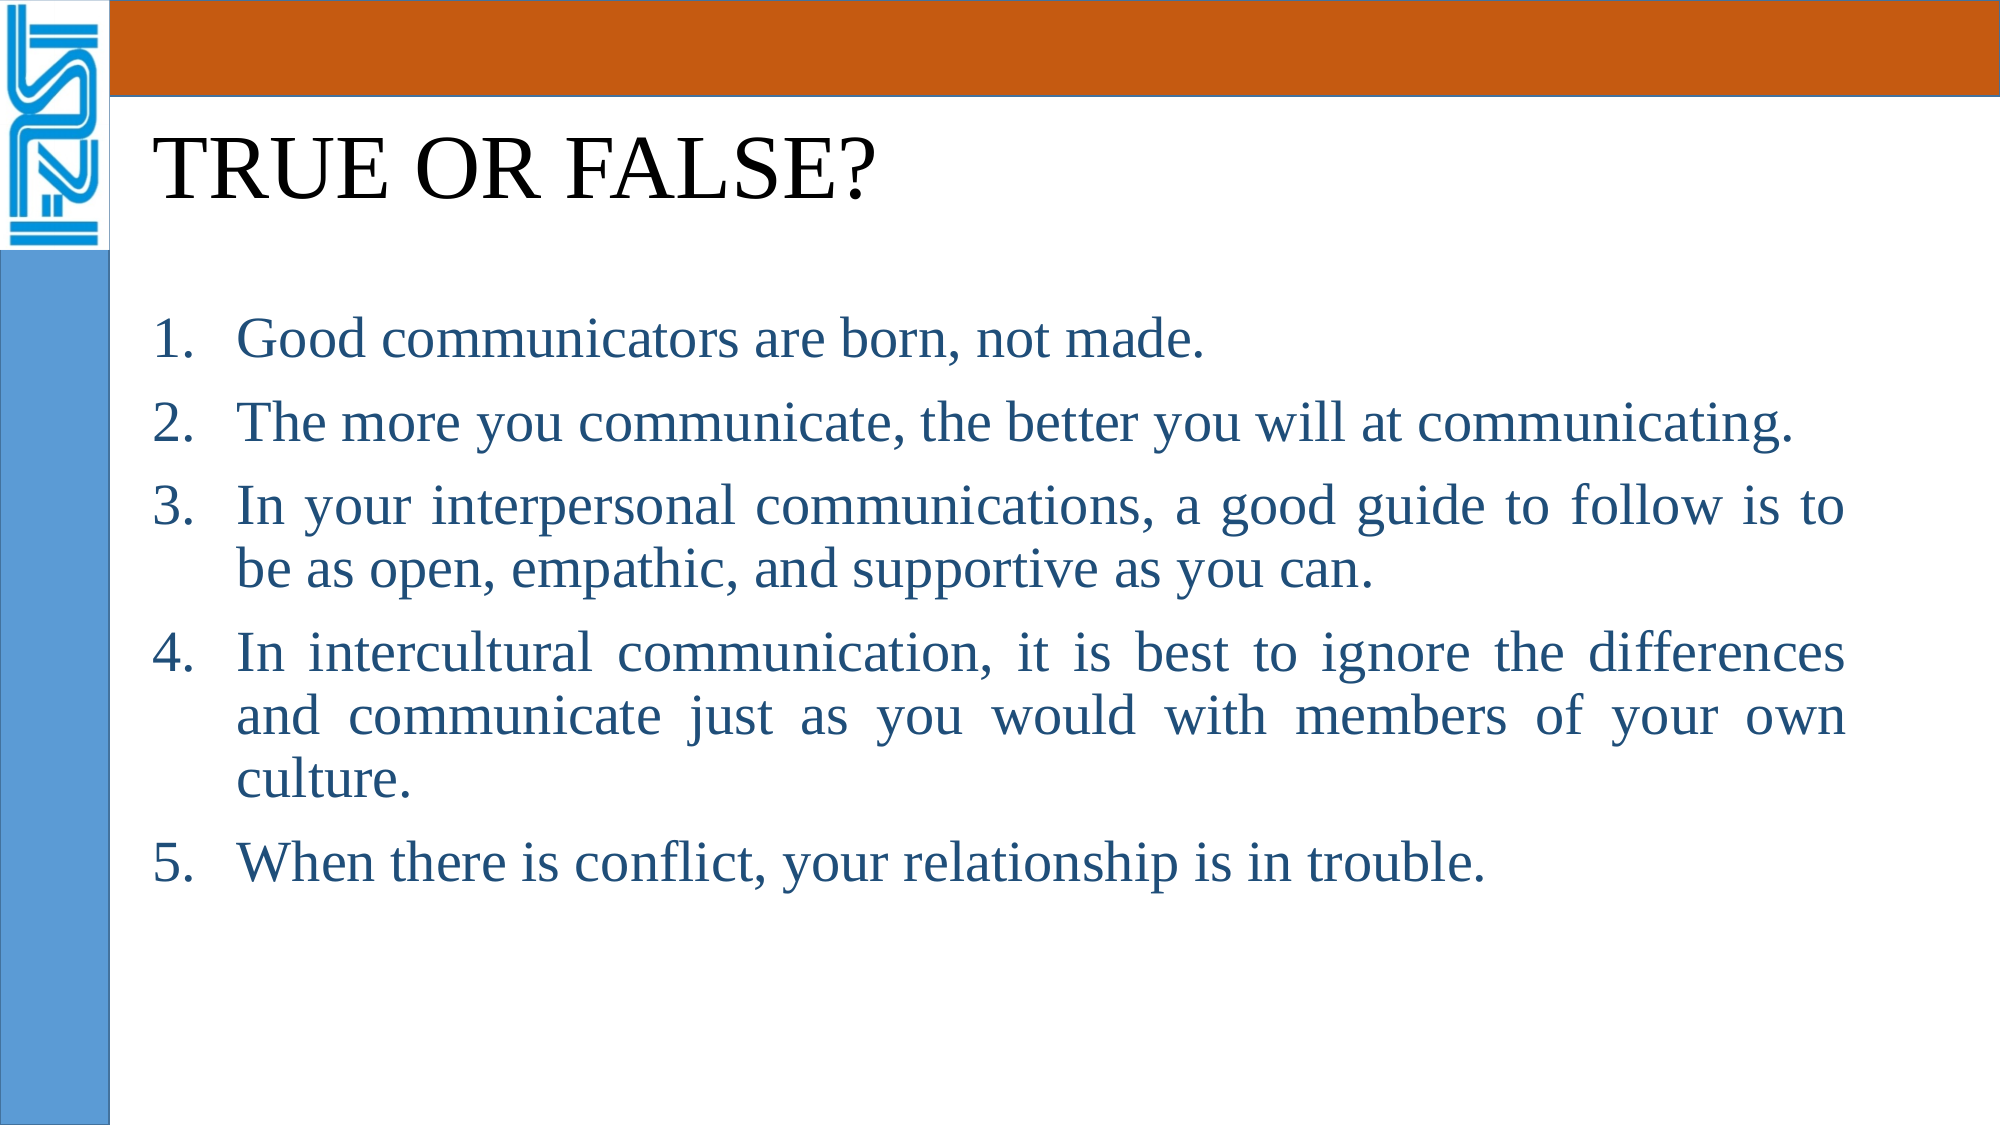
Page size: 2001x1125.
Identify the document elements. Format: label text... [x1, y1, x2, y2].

title TRUE OR FALSE? [137, 97, 1863, 278]
list Good communicators are born, not made. The more you communicate, the better you will at communicating. In your interpersonal communications, a good guide to follow is to be as open, empathic, and supportive as you can. In intercultural communication, it is best to ignore the differences and communicate just as you would with members of your own culture. When there is conflict, your relationship is in trouble. [137, 299, 1863, 1014]
text_box [0, 250, 110, 1125]
text_box [110, 0, 2000, 97]
picture [0, 1, 180, 250]
